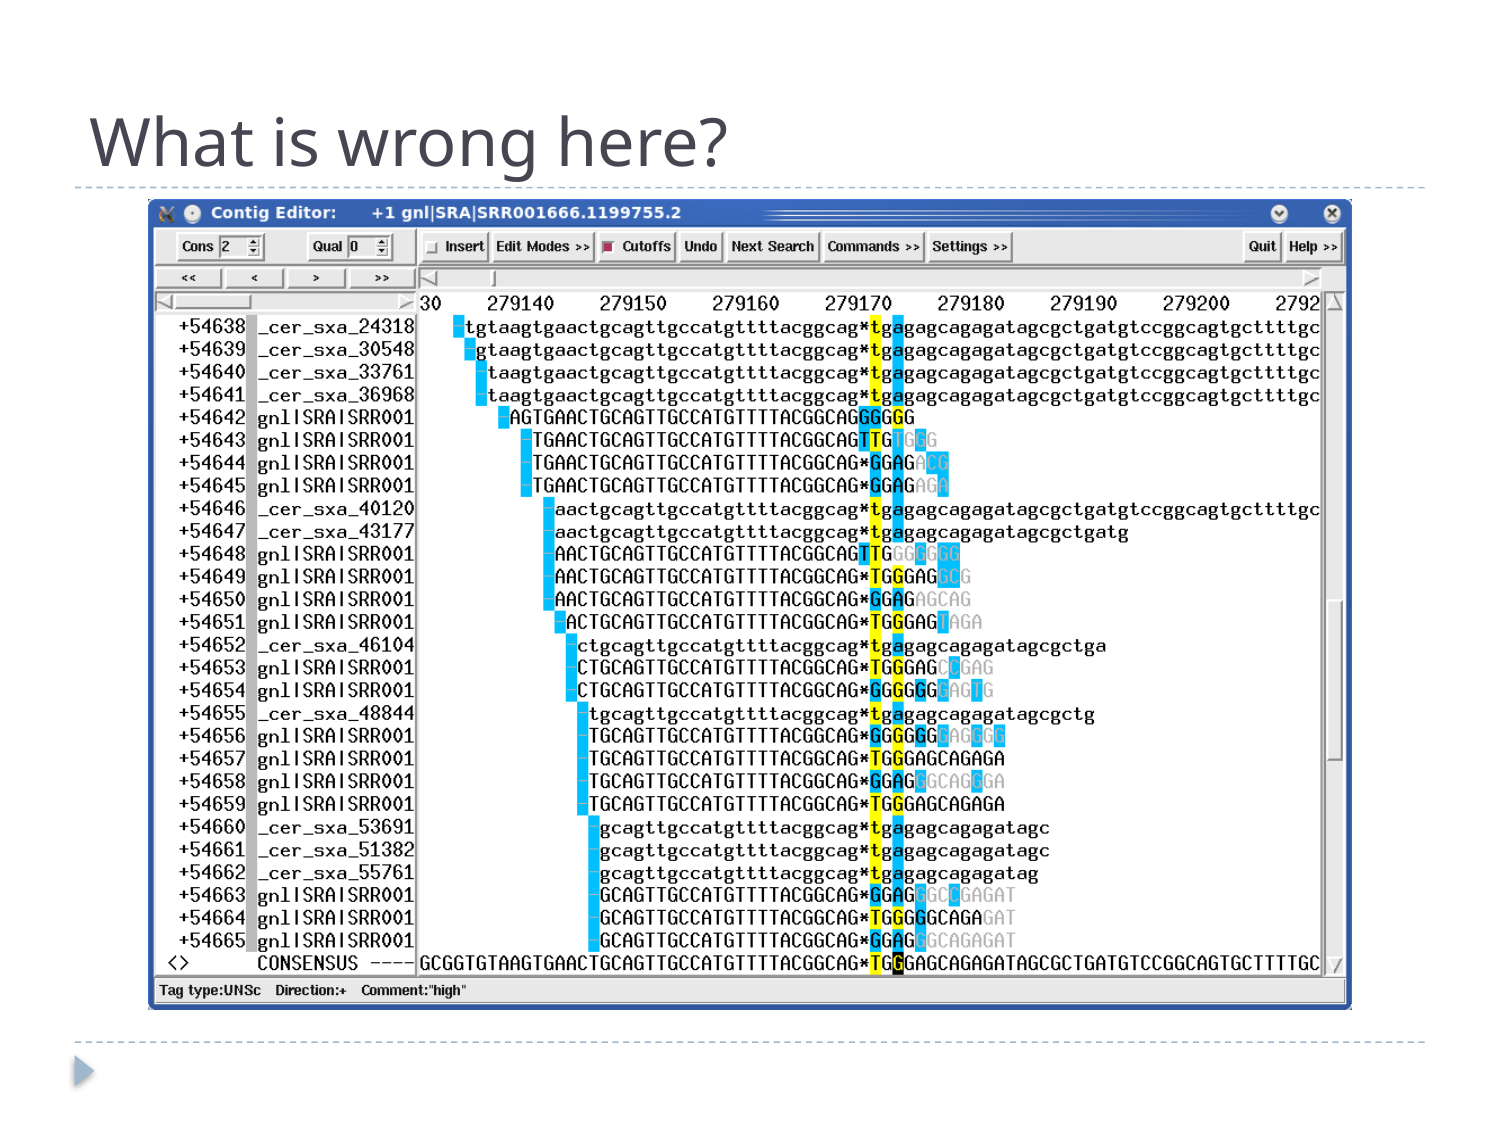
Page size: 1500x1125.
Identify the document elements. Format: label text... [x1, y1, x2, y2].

title What is wrong here? [75, 24, 1425, 188]
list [148, 199, 1352, 1011]
